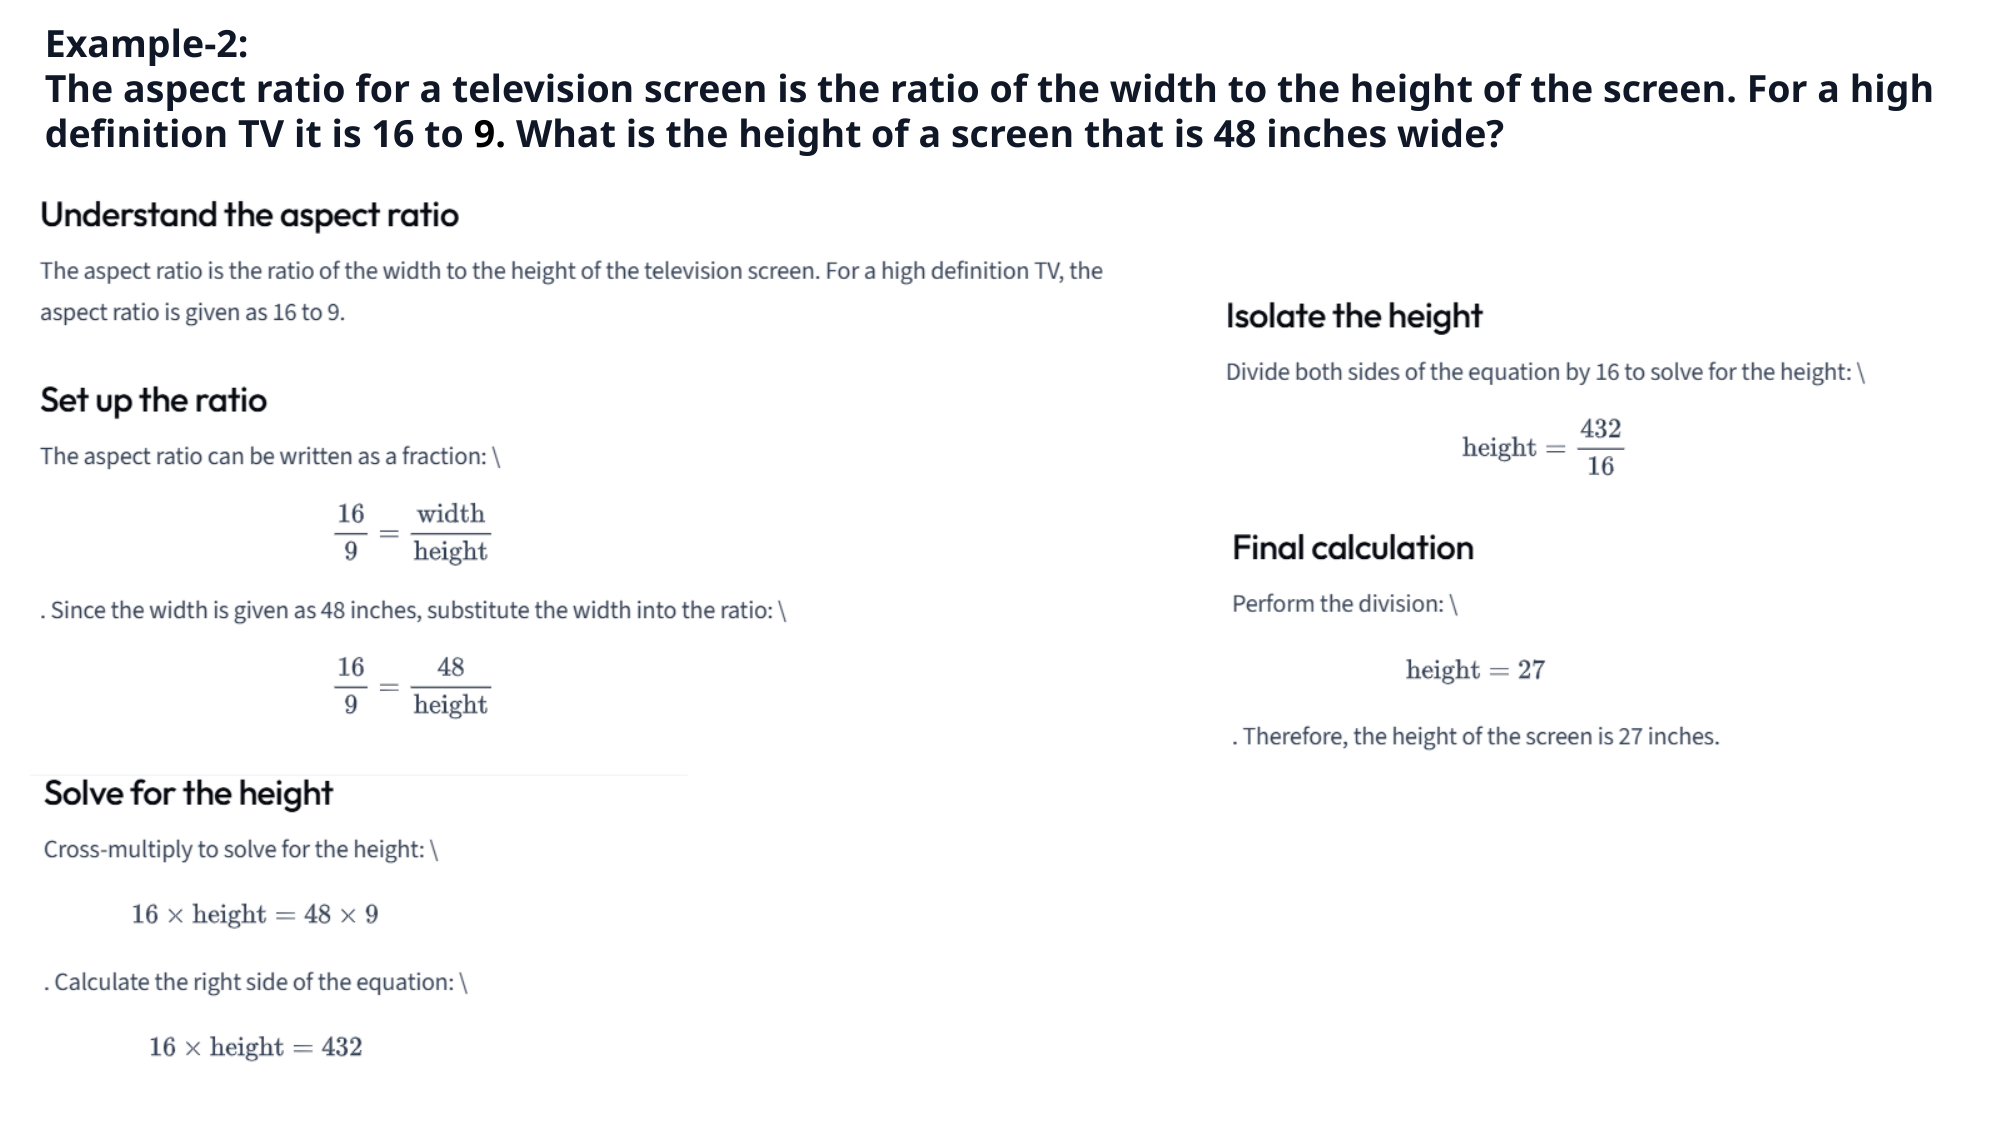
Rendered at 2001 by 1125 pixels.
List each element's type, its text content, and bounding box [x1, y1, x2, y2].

picture [29, 185, 1113, 722]
picture [29, 771, 688, 1078]
picture [1212, 517, 1767, 773]
text_box Example-2: The aspect ratio for a television screen is the ratio of the width to the height of the screen. For a high definition TV it is 16 to 9. What is the height of a screen that is 48 inches wide? [30, 12, 1970, 163]
picture [1212, 284, 1871, 481]
